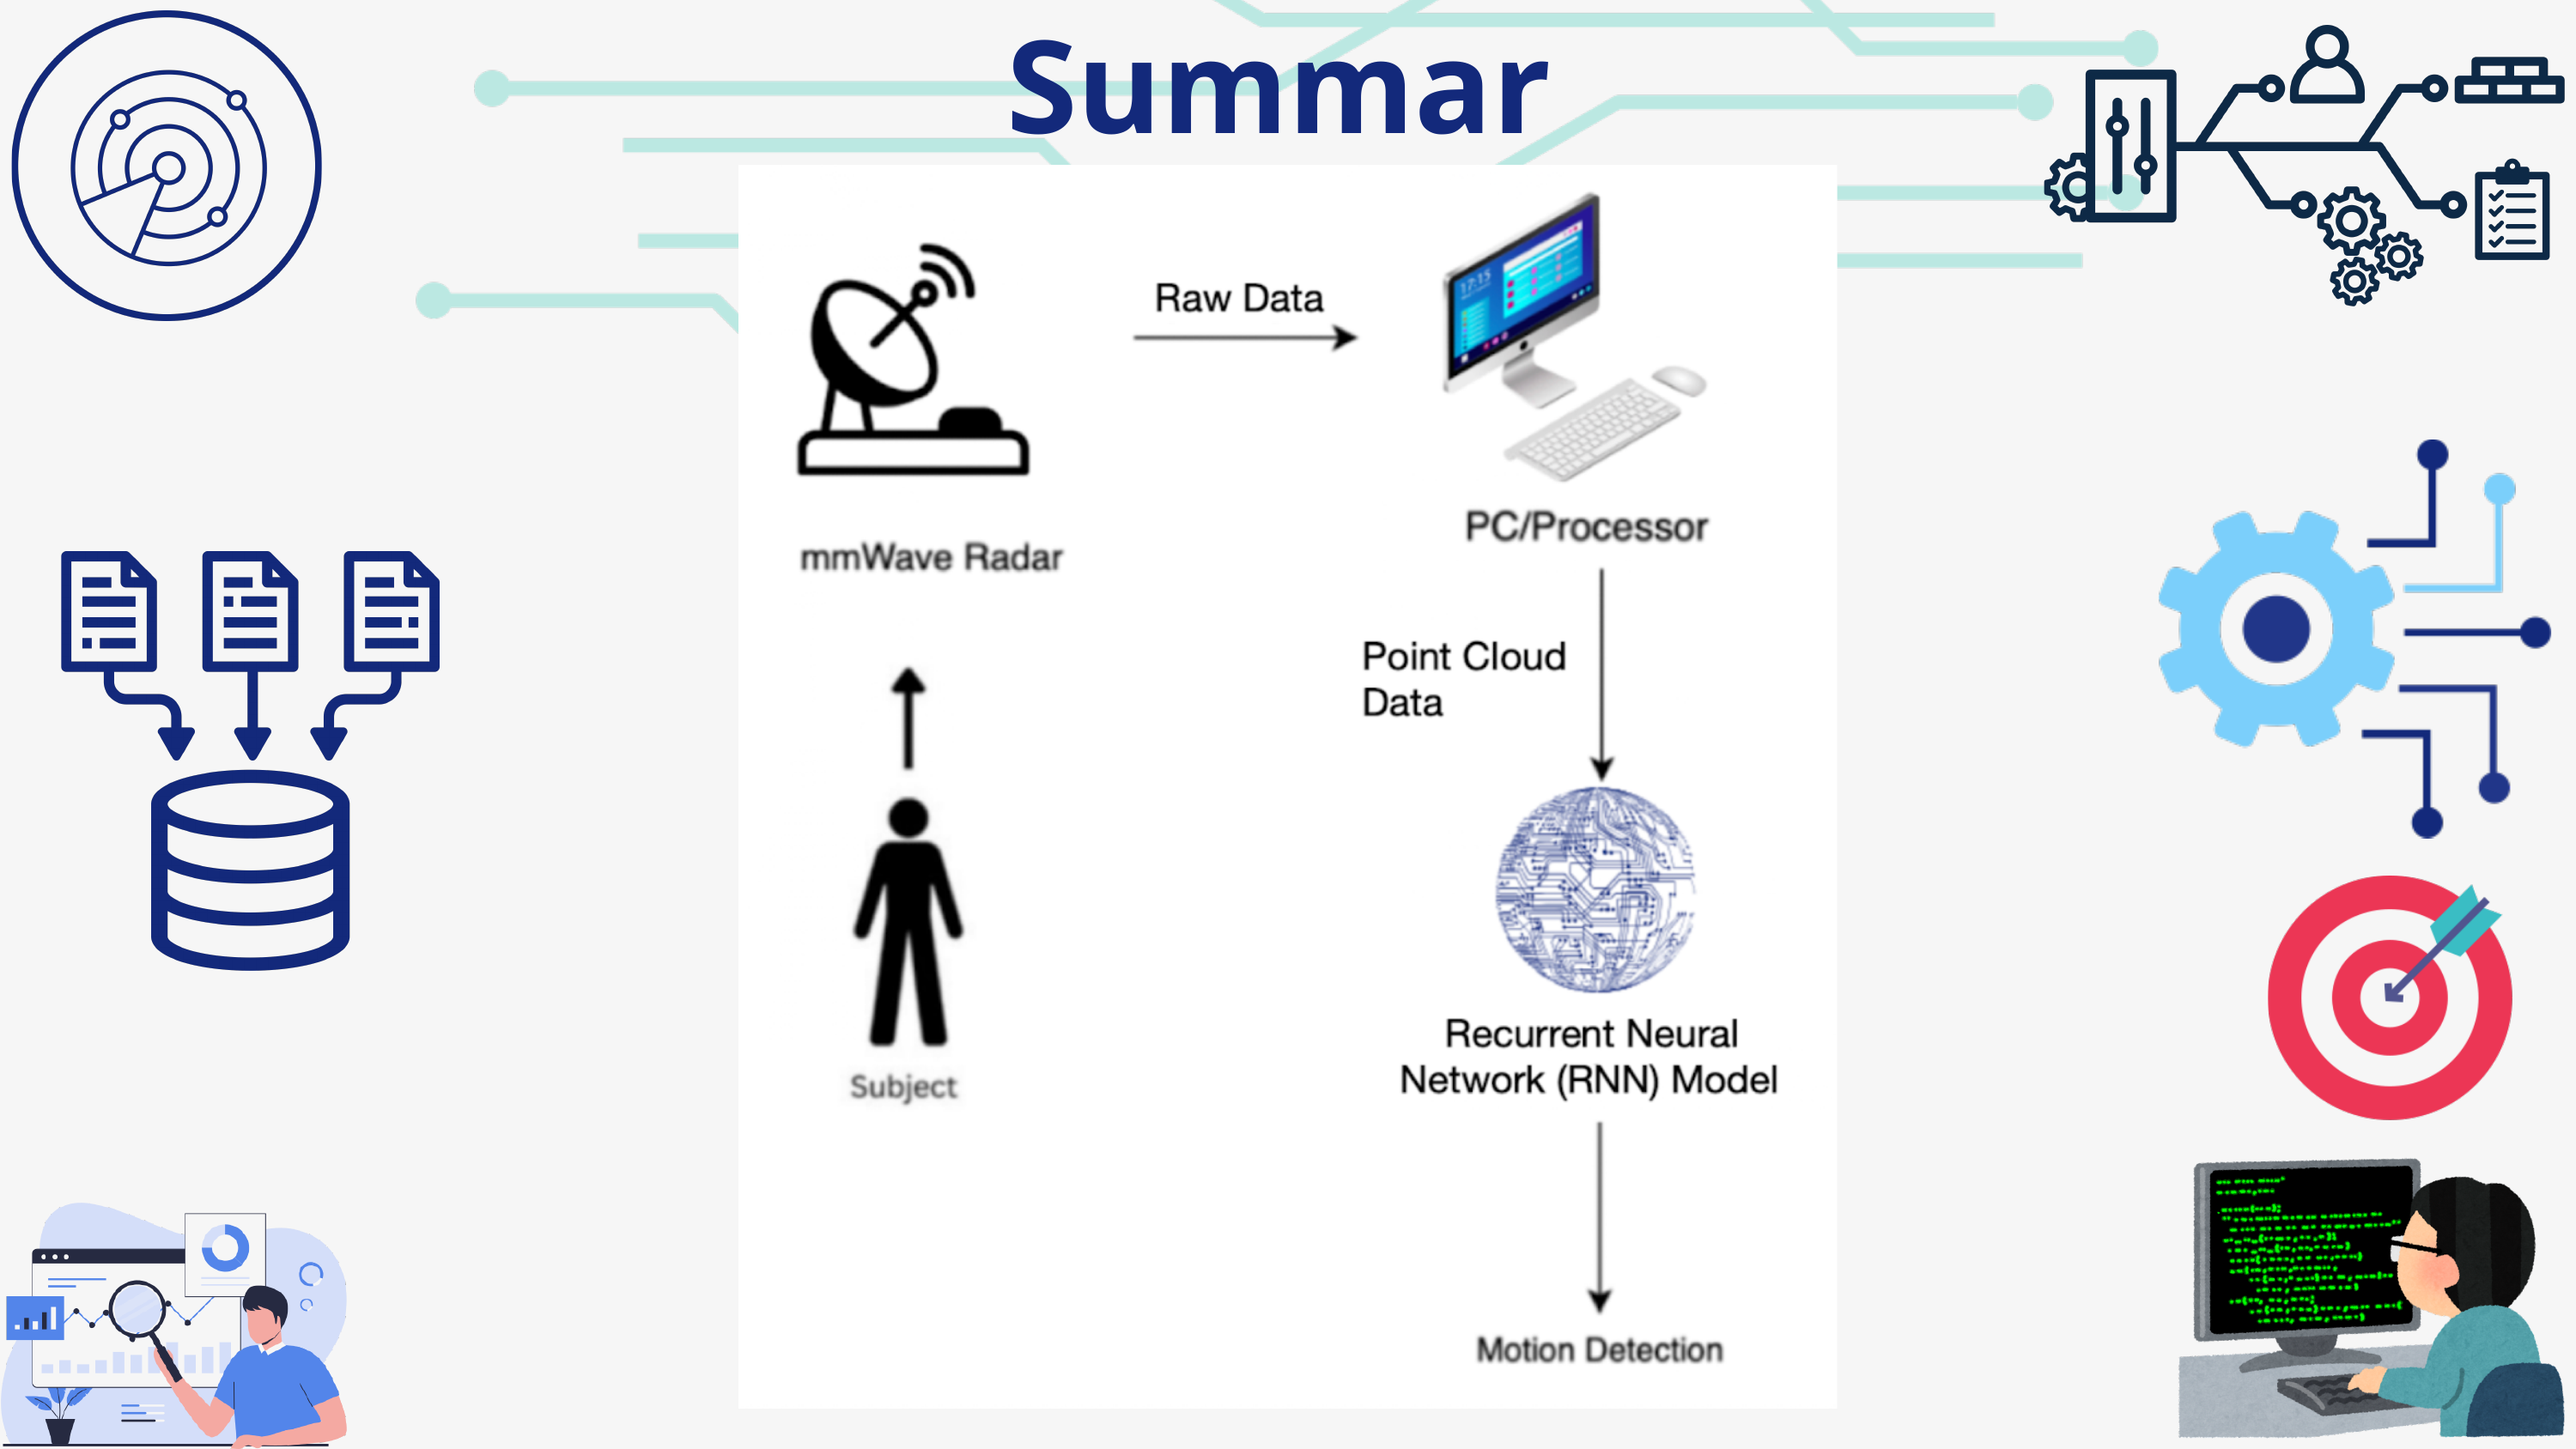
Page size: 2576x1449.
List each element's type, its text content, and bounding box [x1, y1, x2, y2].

text_box [2158, 440, 2552, 839]
text_box [2268, 876, 2513, 1121]
text_box [250, 0, 1006, 389]
text_box [0, 1201, 358, 1449]
text_box [2044, 25, 2565, 306]
text_box [738, 165, 1838, 1410]
text_box [11, 10, 250, 321]
text_box [61, 551, 440, 971]
text_box [1570, 0, 2159, 389]
text_box [2178, 1157, 2565, 1439]
text_box Summary [1006, 0, 1570, 165]
